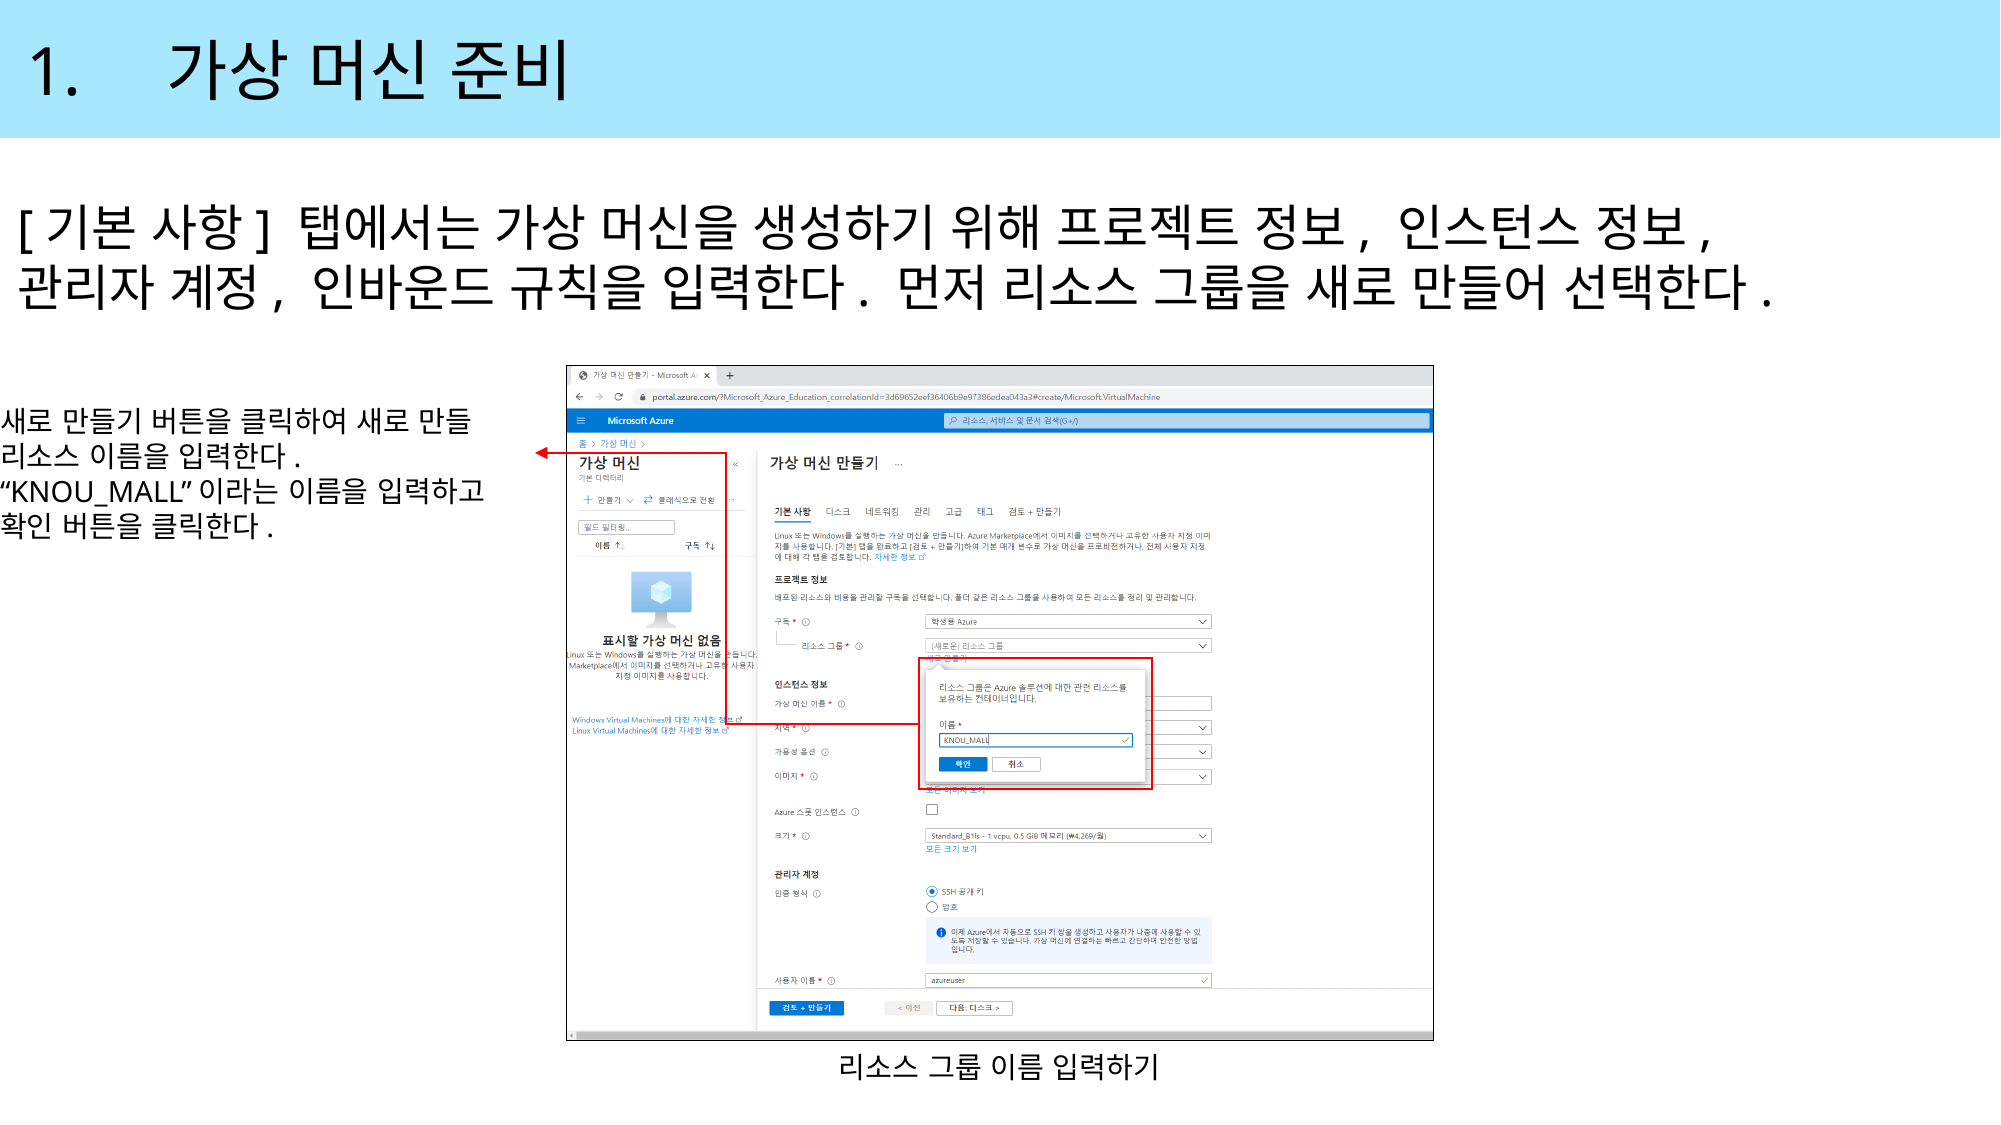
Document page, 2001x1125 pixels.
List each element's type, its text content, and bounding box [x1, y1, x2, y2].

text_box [534, 452, 919, 724]
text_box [566, 365, 1434, 1040]
text_box 리소스 그룹 이름 입력하기 [824, 1041, 1176, 1092]
text_box [0, 0, 2000, 139]
text_box [기본 사항] 탭에서는 가상 머신을 생성하기 위해 프로젝트 정보, 인스턴스 정보, 관리자 계정, 인바운드 규칙을 입력한다. 먼저 리소스 그룹을 새로 만들어 선택한다. [2, 189, 1789, 324]
text_box 새로 만들기 버튼을 클릭하여 새로 만들 리소스 이름을 입력한다. “KNOU_MALL”이라는 이름을 입력하고 확인 버튼을 클릭한다. [0, 396, 501, 551]
text_box 가상 머신 준비 [11, 21, 588, 116]
